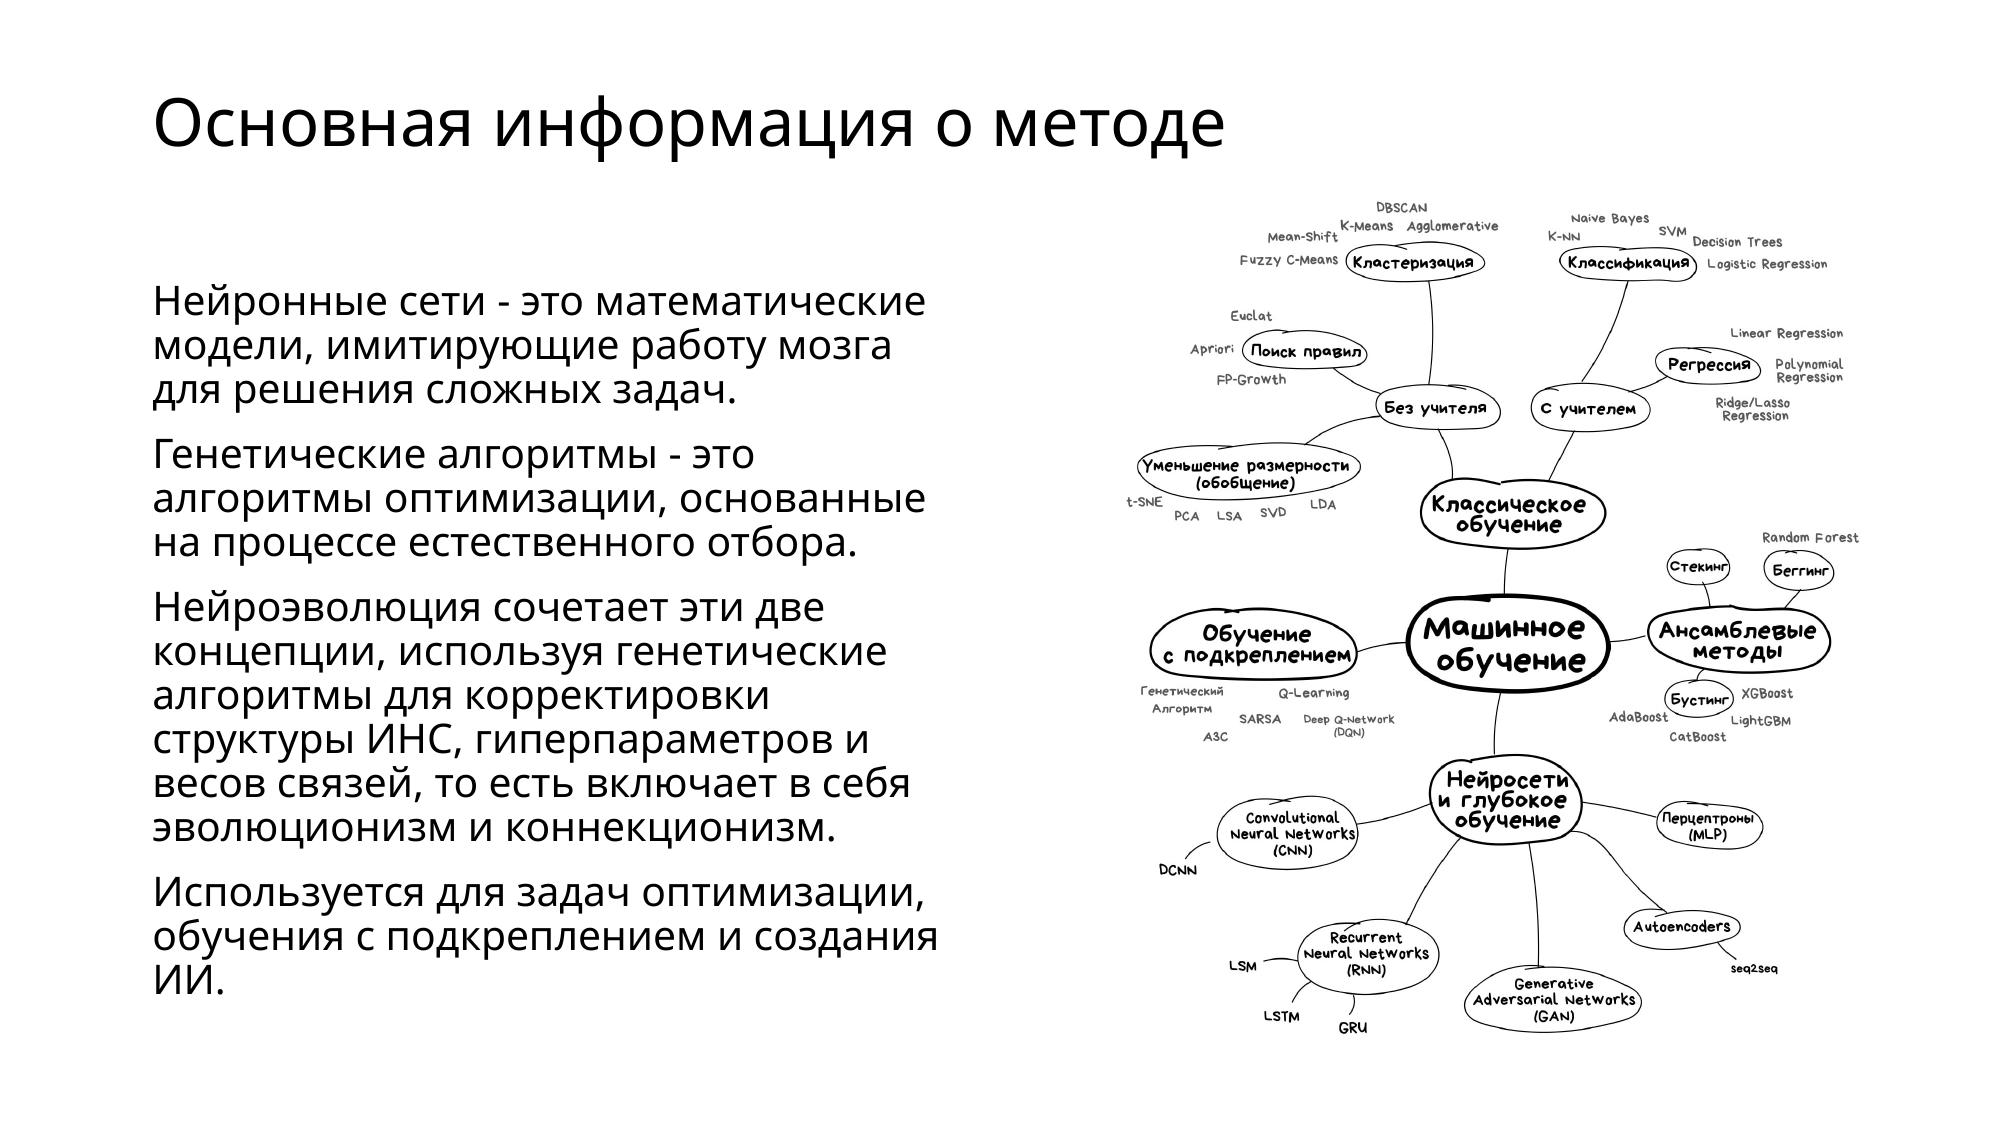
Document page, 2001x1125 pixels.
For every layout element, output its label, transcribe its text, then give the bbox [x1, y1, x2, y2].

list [1123, 190, 1863, 1039]
title Основная информация о методе [137, 59, 1863, 191]
list Нейронные сети - это математические модели, имитирующие работу мозга для решения сложных задач. Генетические алгоритмы - это алгоритмы оптимизации, основанные на процессе естественного отбора. Нейроэволюция сочетает эти две концепции, используя генетические алгоритмы для корректировки структуры ИНС, гиперпараметров и весов связей, то есть включает в себя эволюционизм и коннекционизм. Используется для задач оптимизации, обучения с подкреплением и создания ИИ. [137, 273, 988, 1014]
